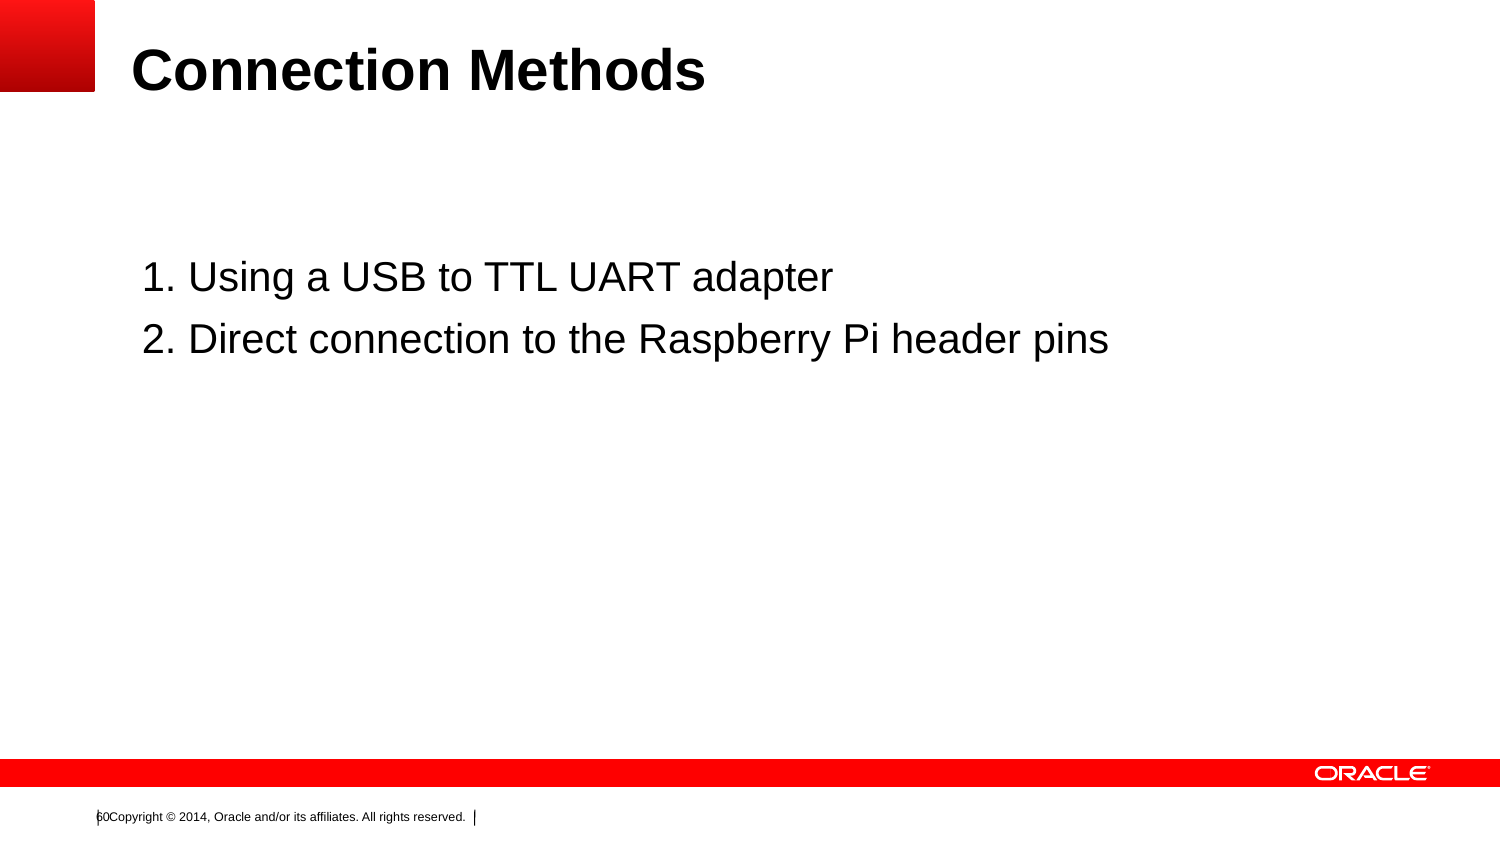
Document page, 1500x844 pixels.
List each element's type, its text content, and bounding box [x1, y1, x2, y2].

list 1. Using a USB to TTL UART adapter 2. Direct connection to the Raspberry Pi header pins [131, 249, 1482, 753]
title Connection Methods [131, 40, 1482, 107]
picture [0, 759, 1500, 787]
